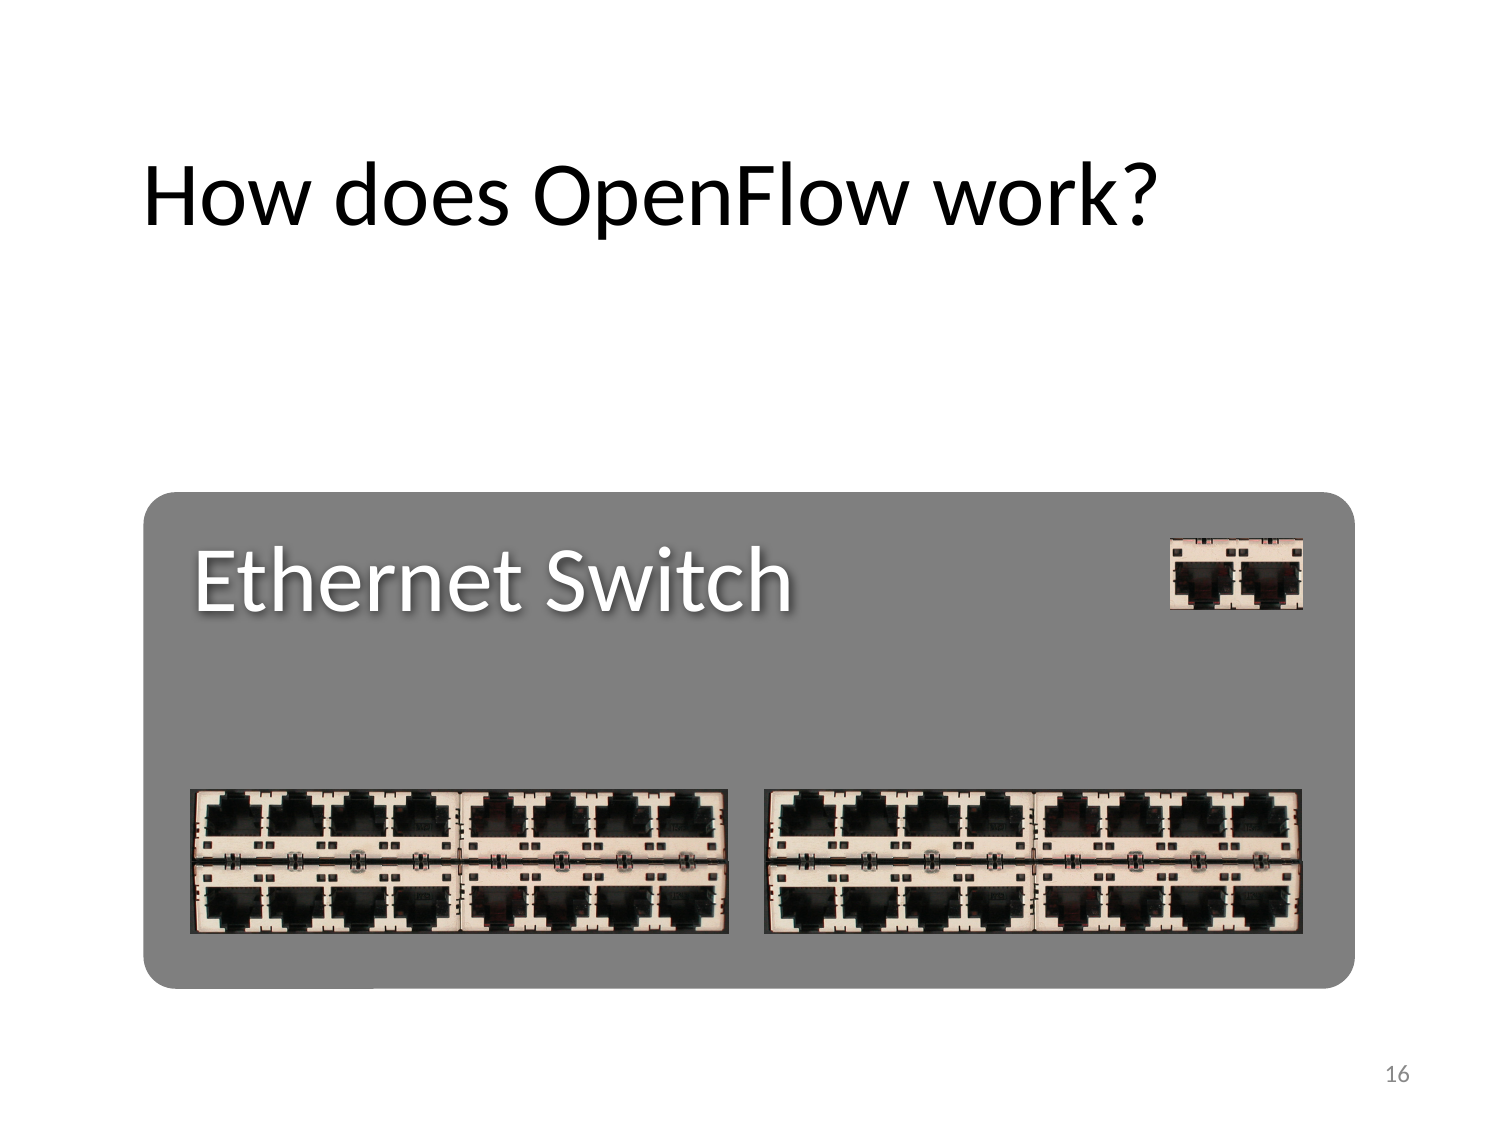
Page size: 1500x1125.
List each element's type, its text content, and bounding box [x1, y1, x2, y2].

slide_number 16 [1074, 1042, 1425, 1103]
text_box [143, 492, 1355, 989]
picture [764, 789, 1303, 934]
picture [190, 789, 729, 934]
picture [1169, 538, 1303, 610]
text_box Ethernet Switch [191, 517, 796, 630]
text_box How does OpenFlow work? [127, 68, 1402, 310]
